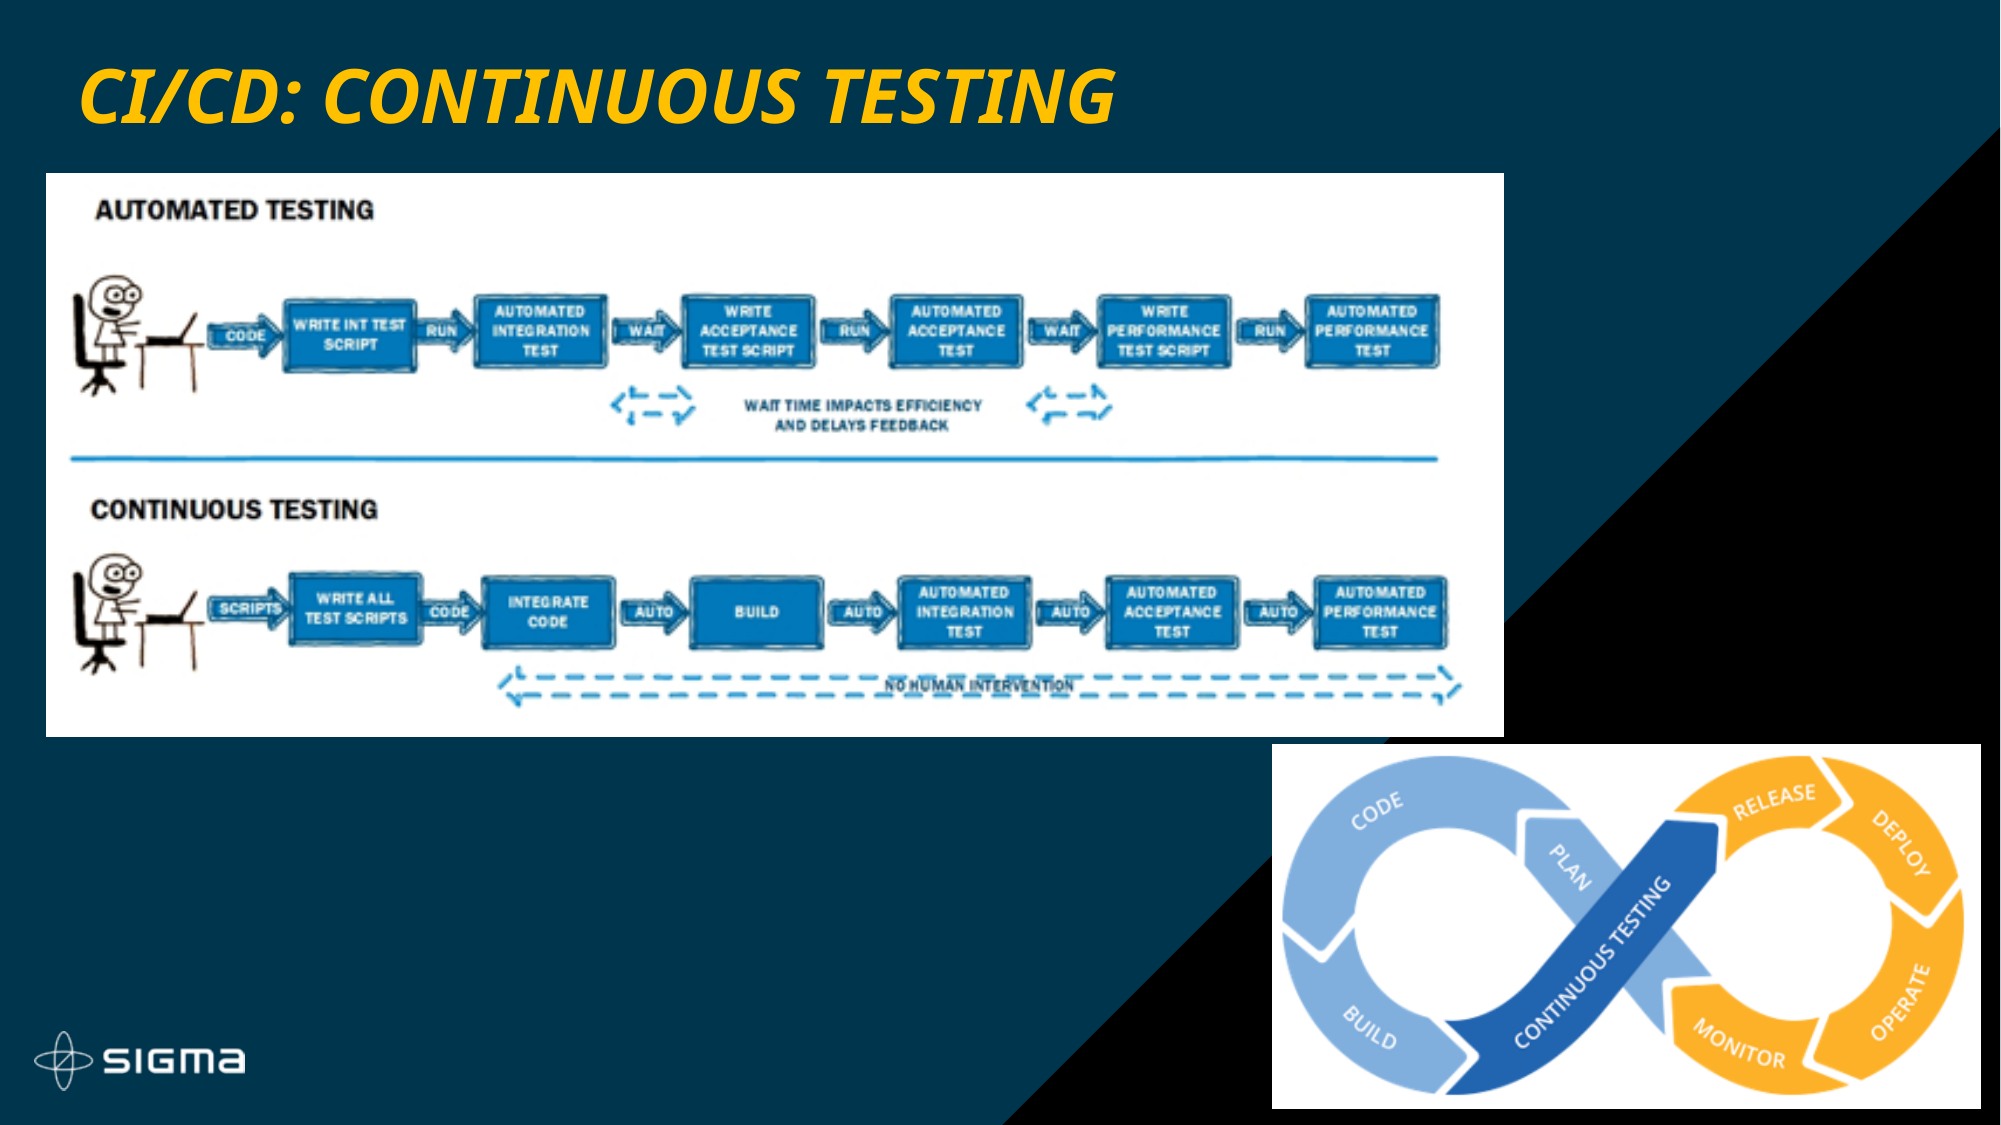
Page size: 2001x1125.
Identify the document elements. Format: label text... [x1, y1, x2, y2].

picture [1272, 744, 1982, 1109]
picture [104, 1049, 130, 1073]
picture [181, 1049, 214, 1073]
picture [148, 1049, 174, 1073]
picture [135, 1049, 142, 1073]
picture [35, 1032, 93, 1090]
picture [219, 1049, 244, 1073]
text_box CI/cd: continuous testing [63, 41, 1194, 173]
picture [47, 174, 1504, 738]
